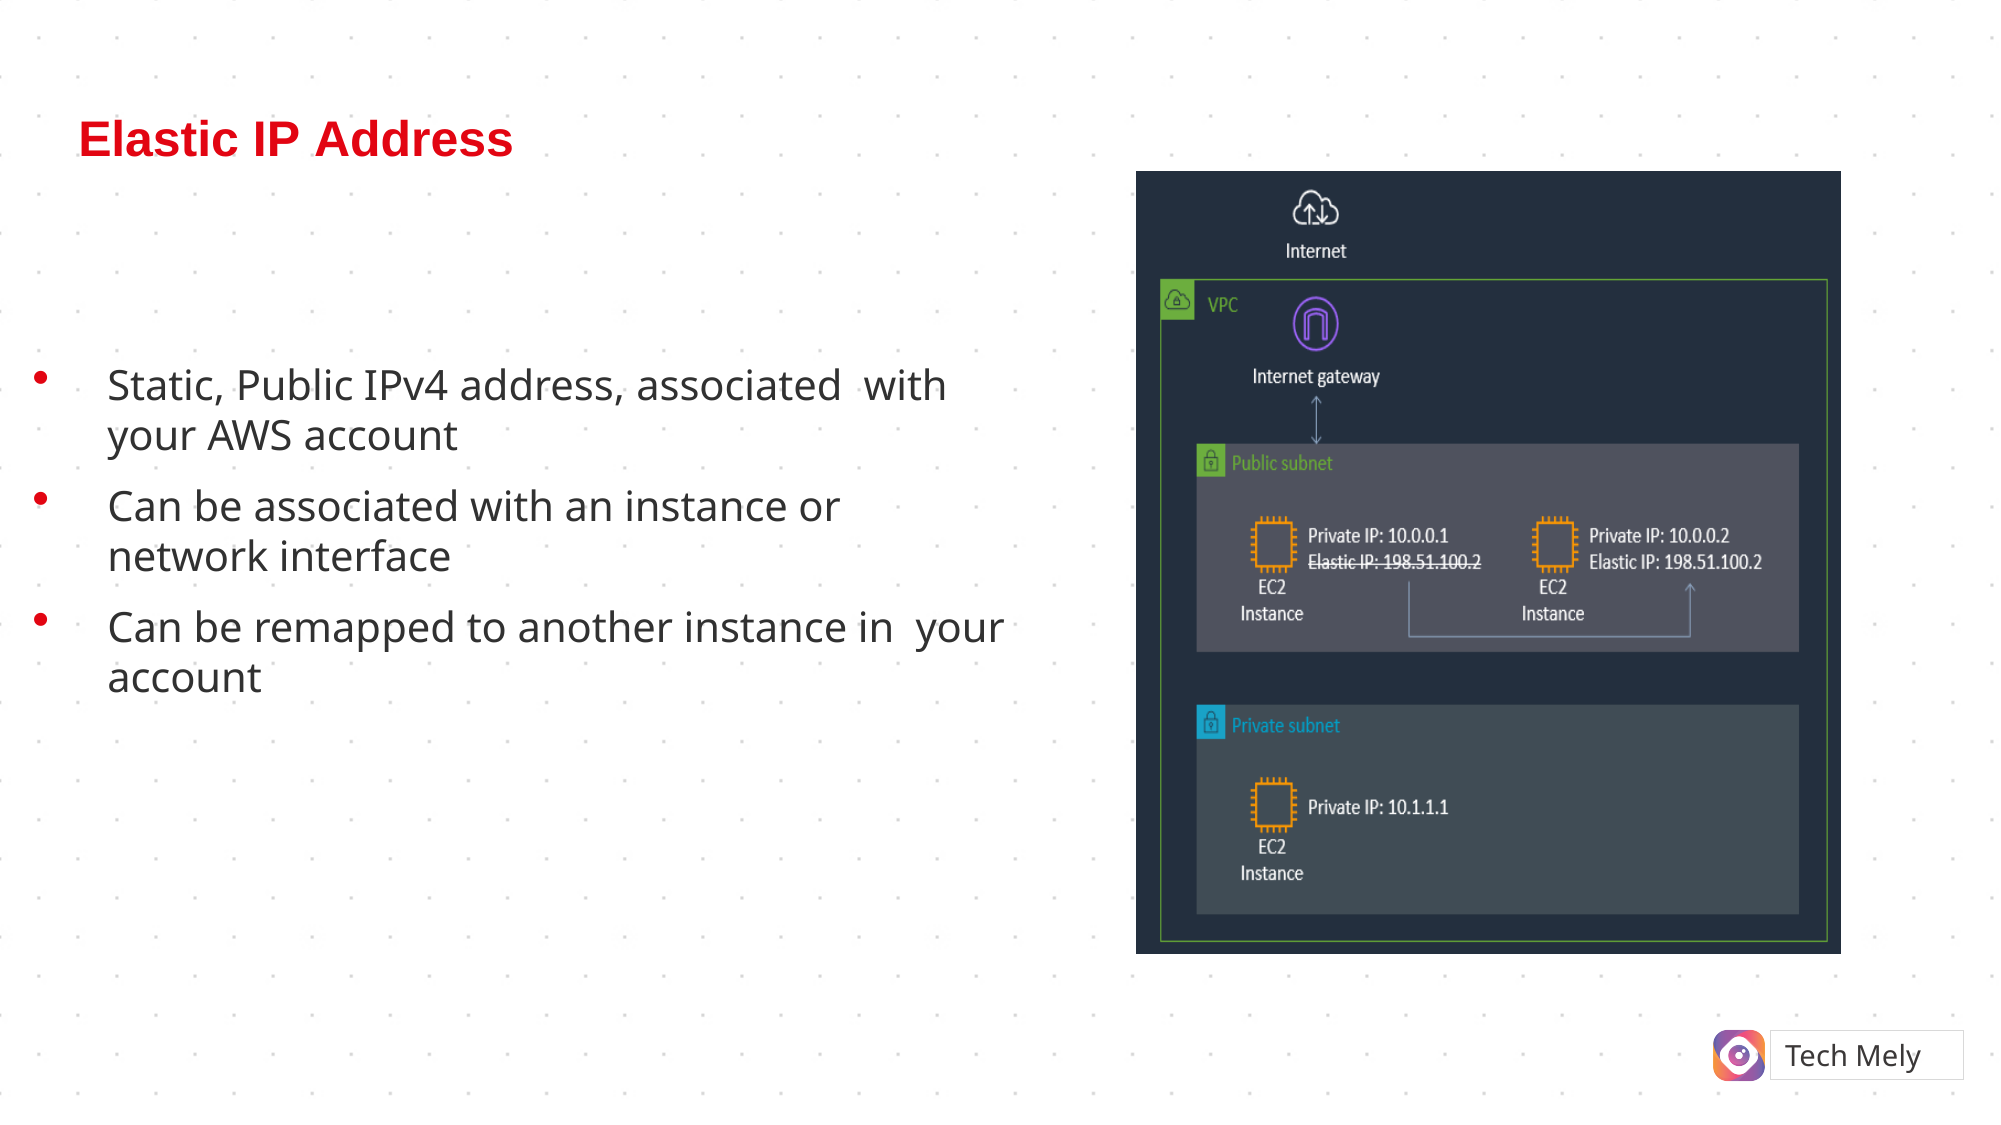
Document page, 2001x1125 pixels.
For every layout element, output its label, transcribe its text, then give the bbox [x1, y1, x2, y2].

text_box Static, Public IPv4 address, associated with your AWS account Can be associated with an instance or network interface Can be remapped to another instance in your account [30, 356, 1039, 701]
title Elastic IP Address [76, 104, 659, 295]
picture [0, 0, 2000, 1125]
